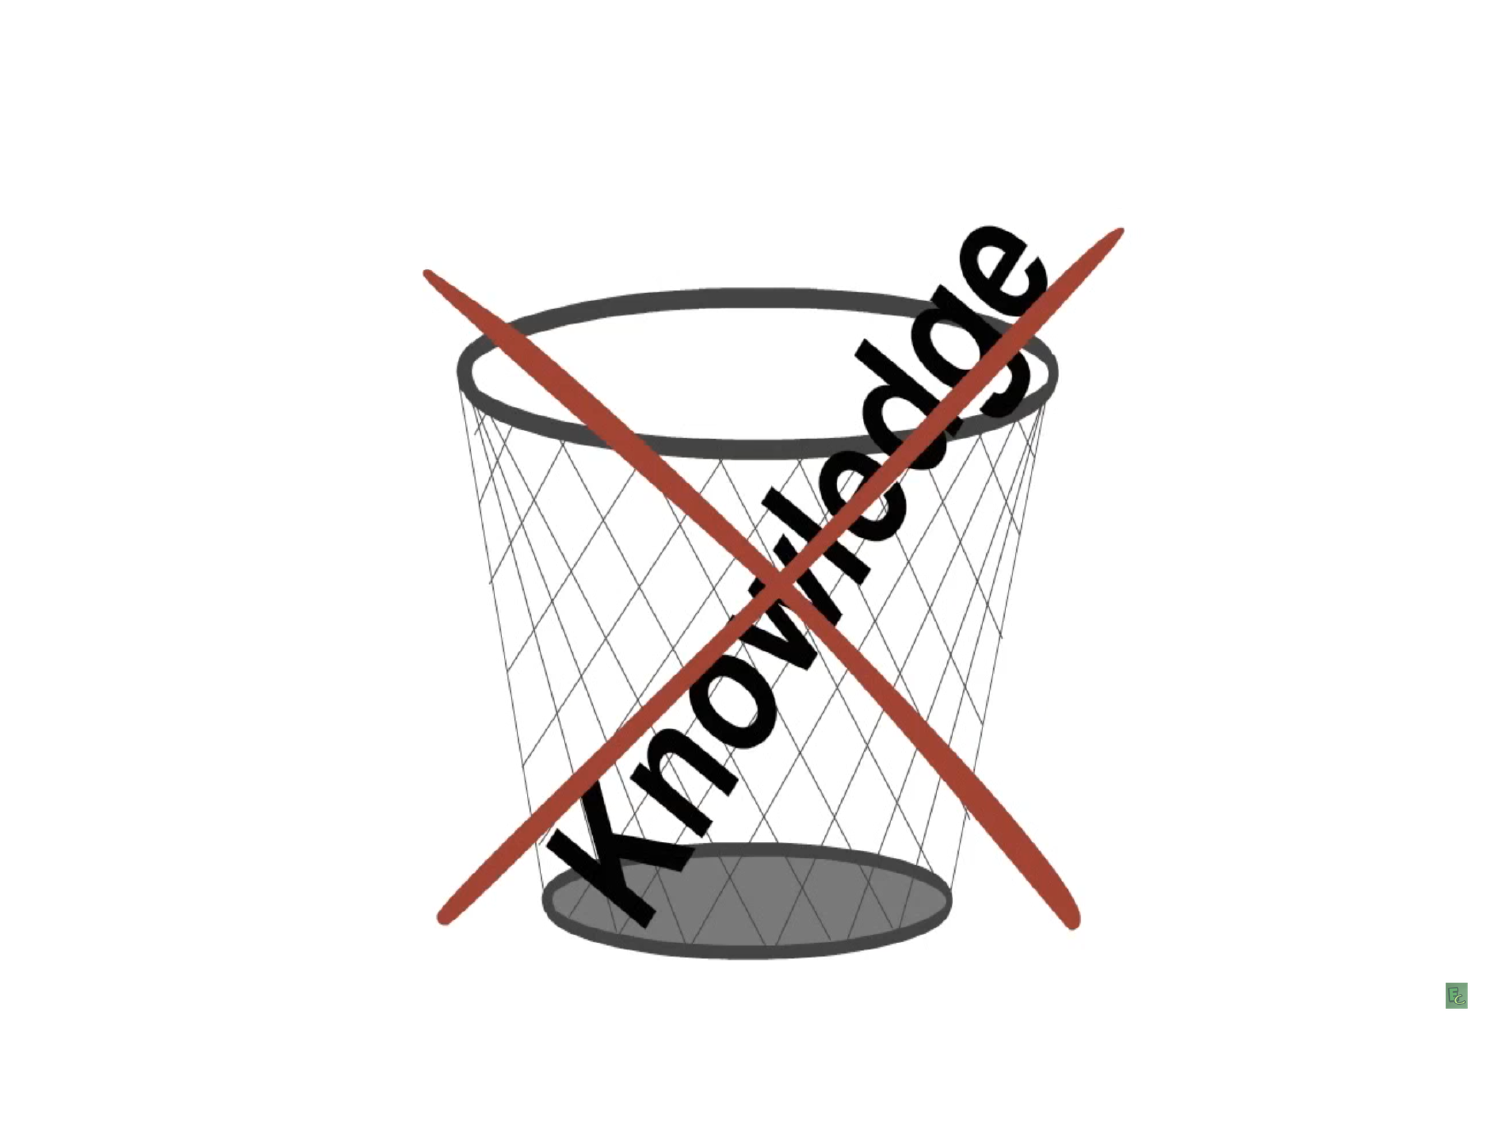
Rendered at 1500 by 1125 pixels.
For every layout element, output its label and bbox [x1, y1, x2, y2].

picture [17, 78, 1490, 1034]
